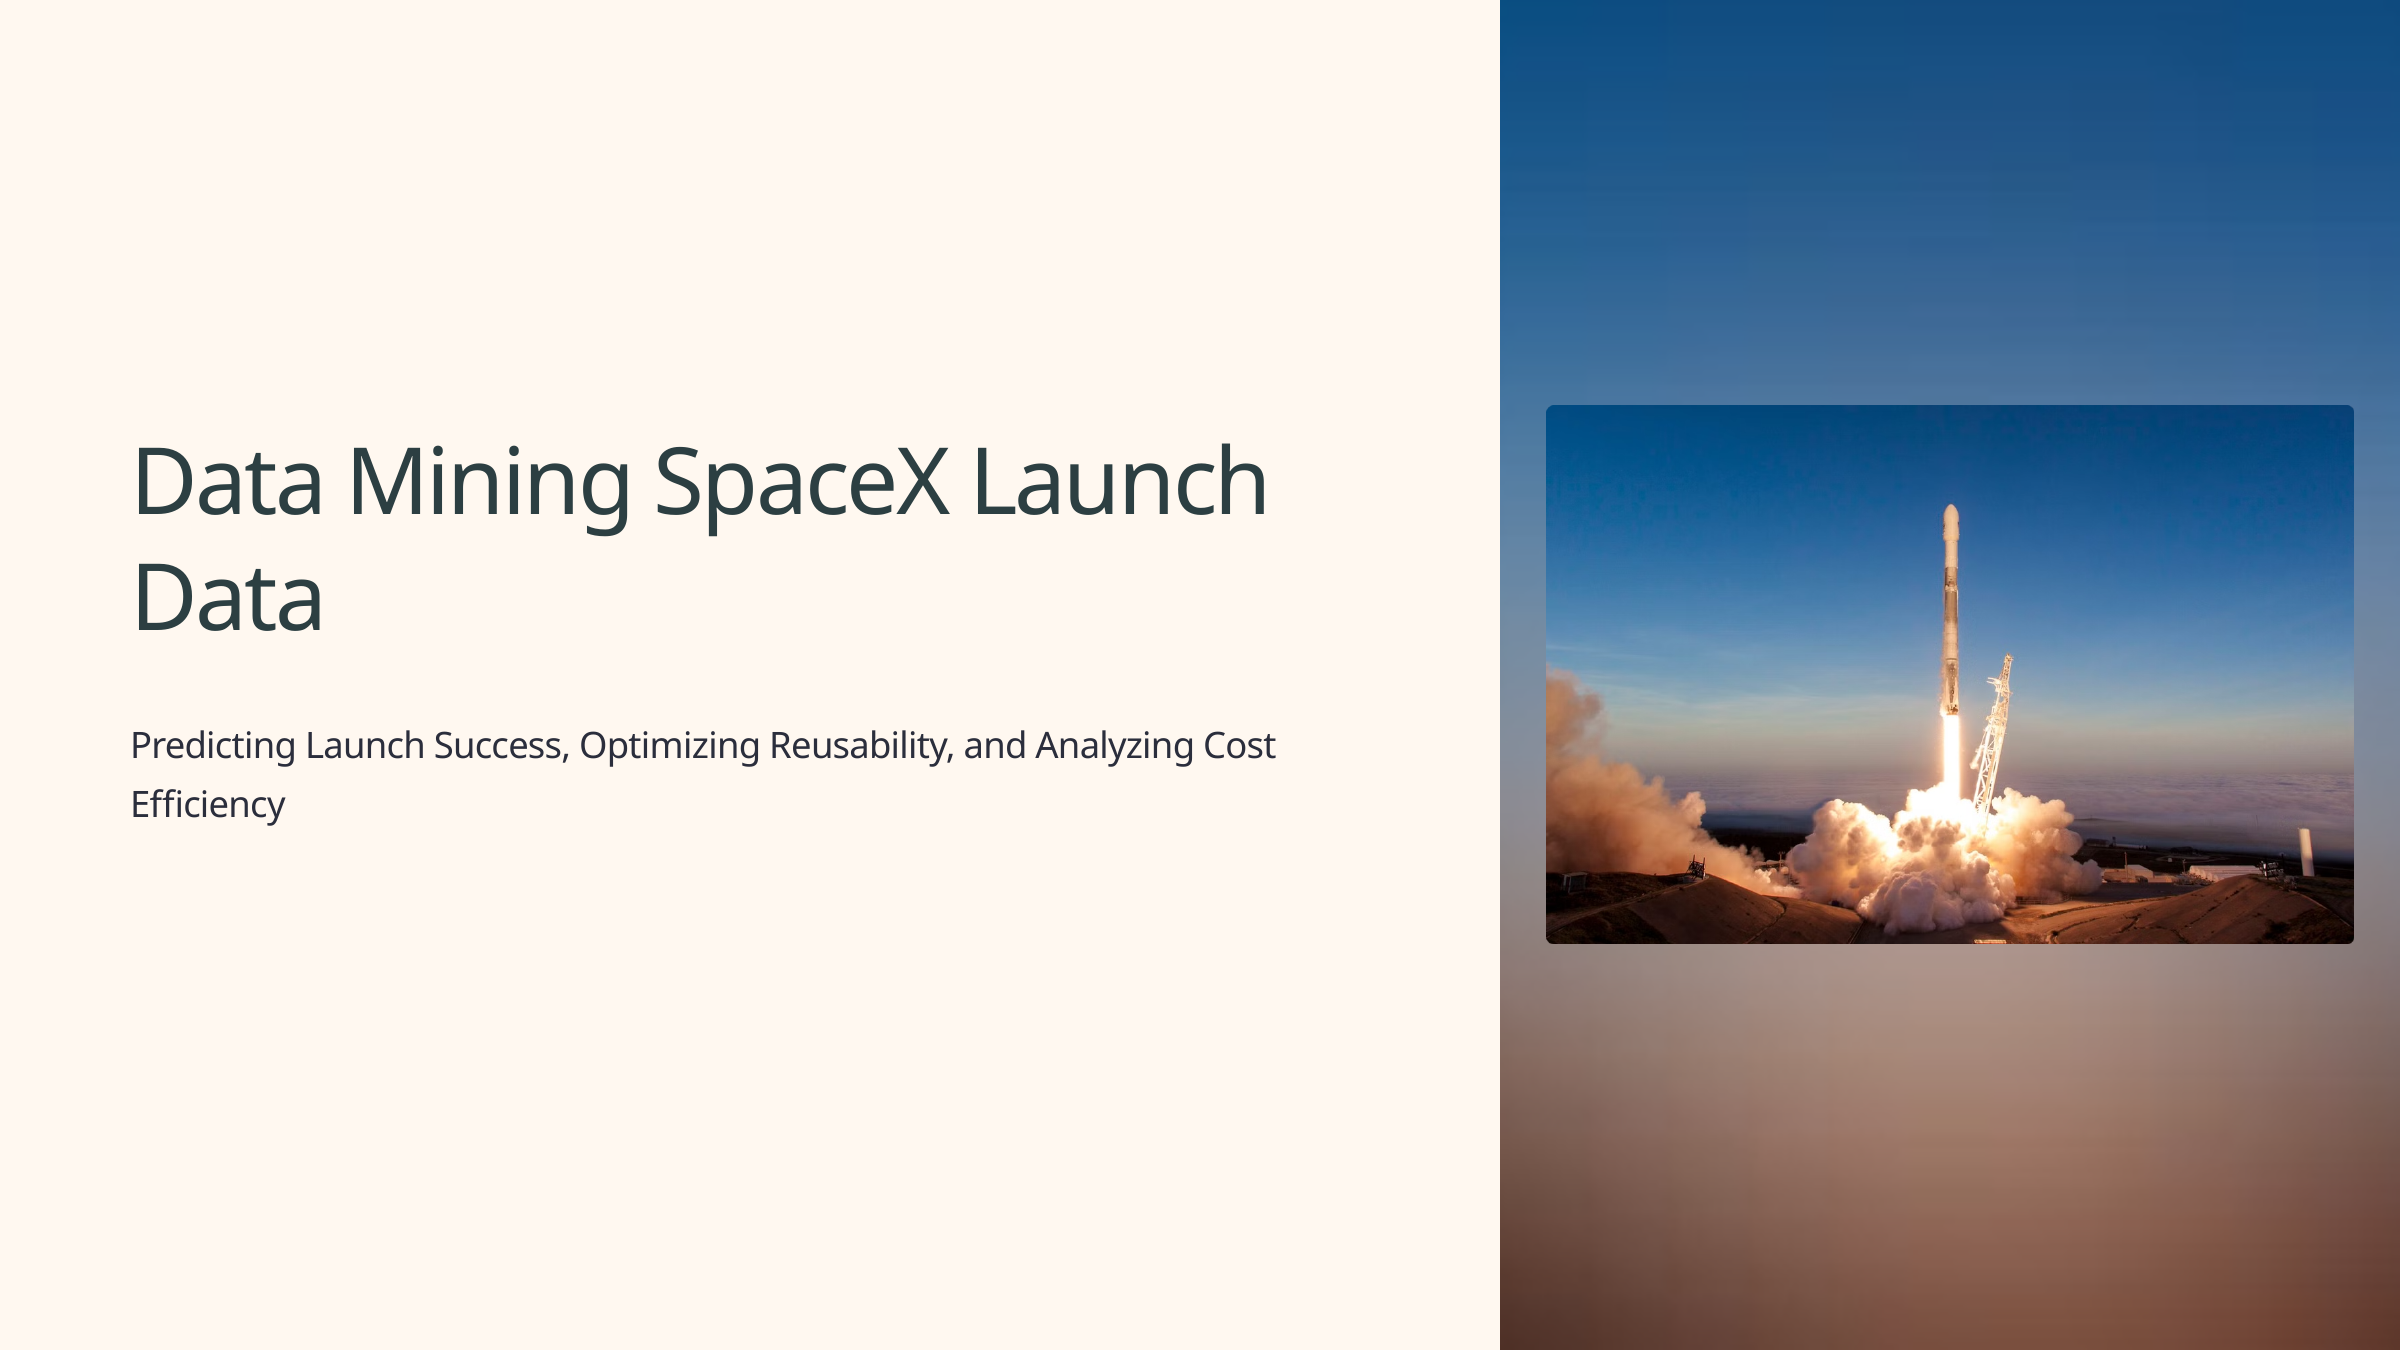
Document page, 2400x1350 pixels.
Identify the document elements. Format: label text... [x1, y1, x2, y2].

text_box Data Mining SpaceX Launch Data [130, 417, 1370, 651]
picture [1499, 0, 2400, 1350]
text_box Predicting Launch Success, Optimizing Reusability, and Analyzing Cost Efficiency [130, 706, 1370, 826]
